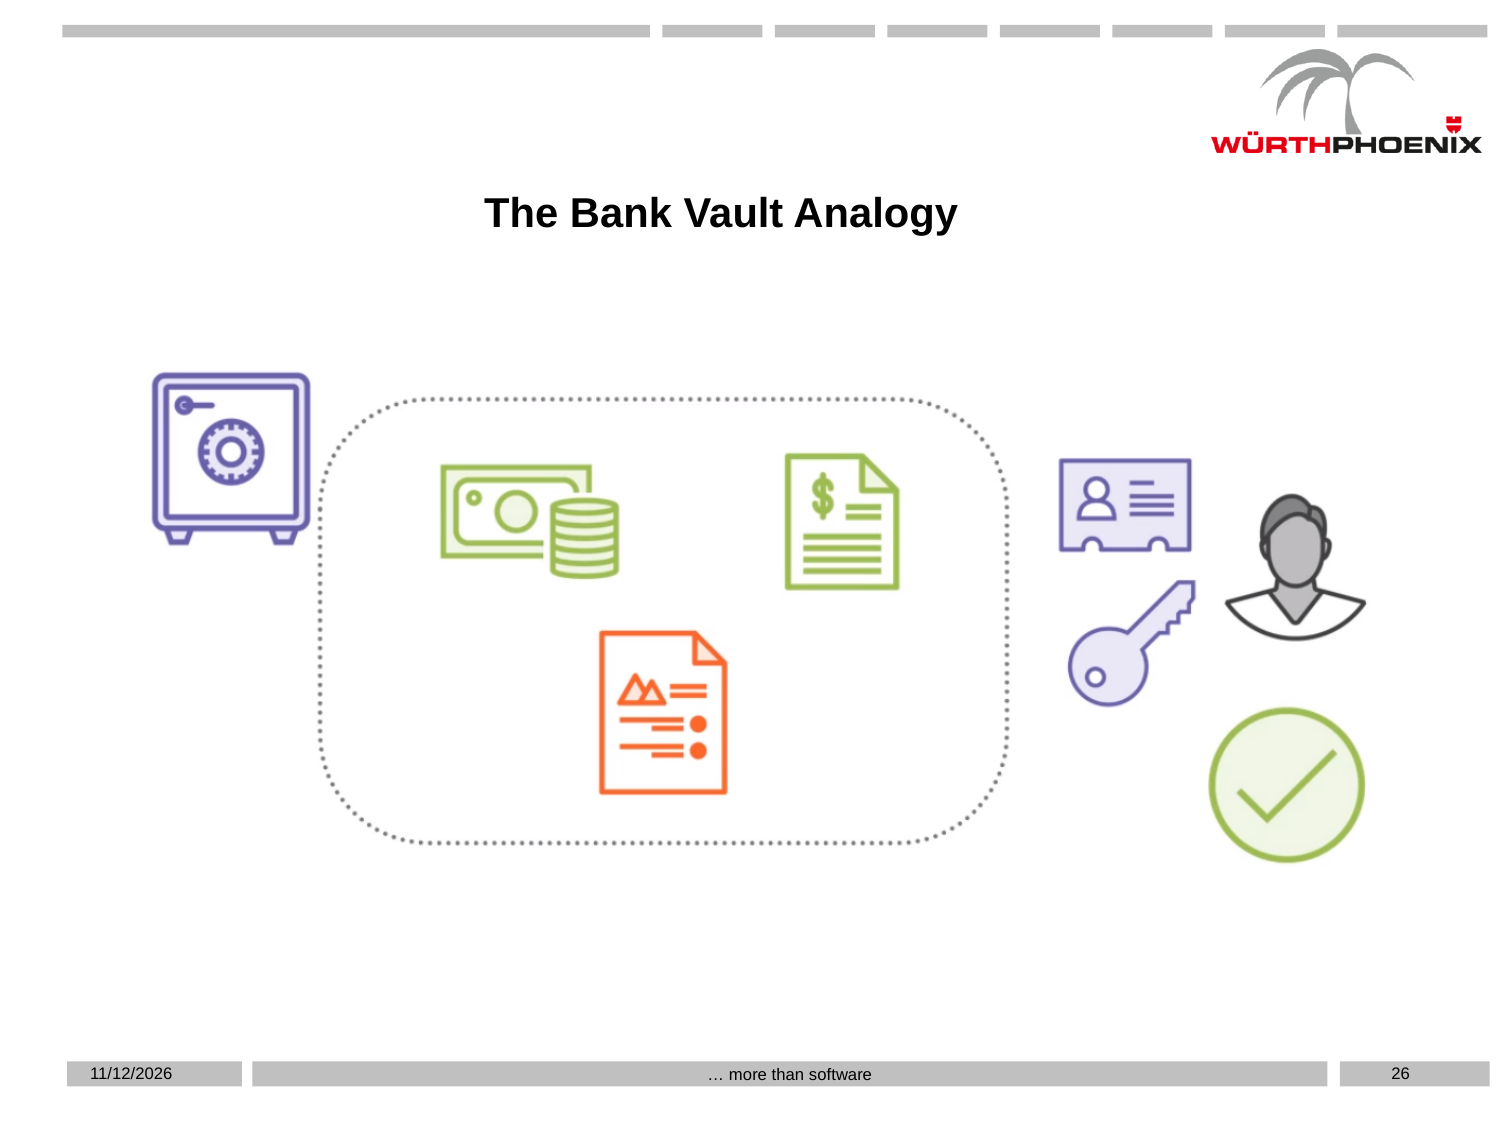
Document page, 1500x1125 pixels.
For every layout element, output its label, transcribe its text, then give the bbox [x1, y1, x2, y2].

subtitle The Bank Vault Analogy [196, 178, 1247, 254]
slide_number 26 [1074, 1042, 1425, 1103]
picture [1211, 49, 1482, 153]
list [106, 337, 1394, 901]
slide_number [75, 1042, 425, 1103]
